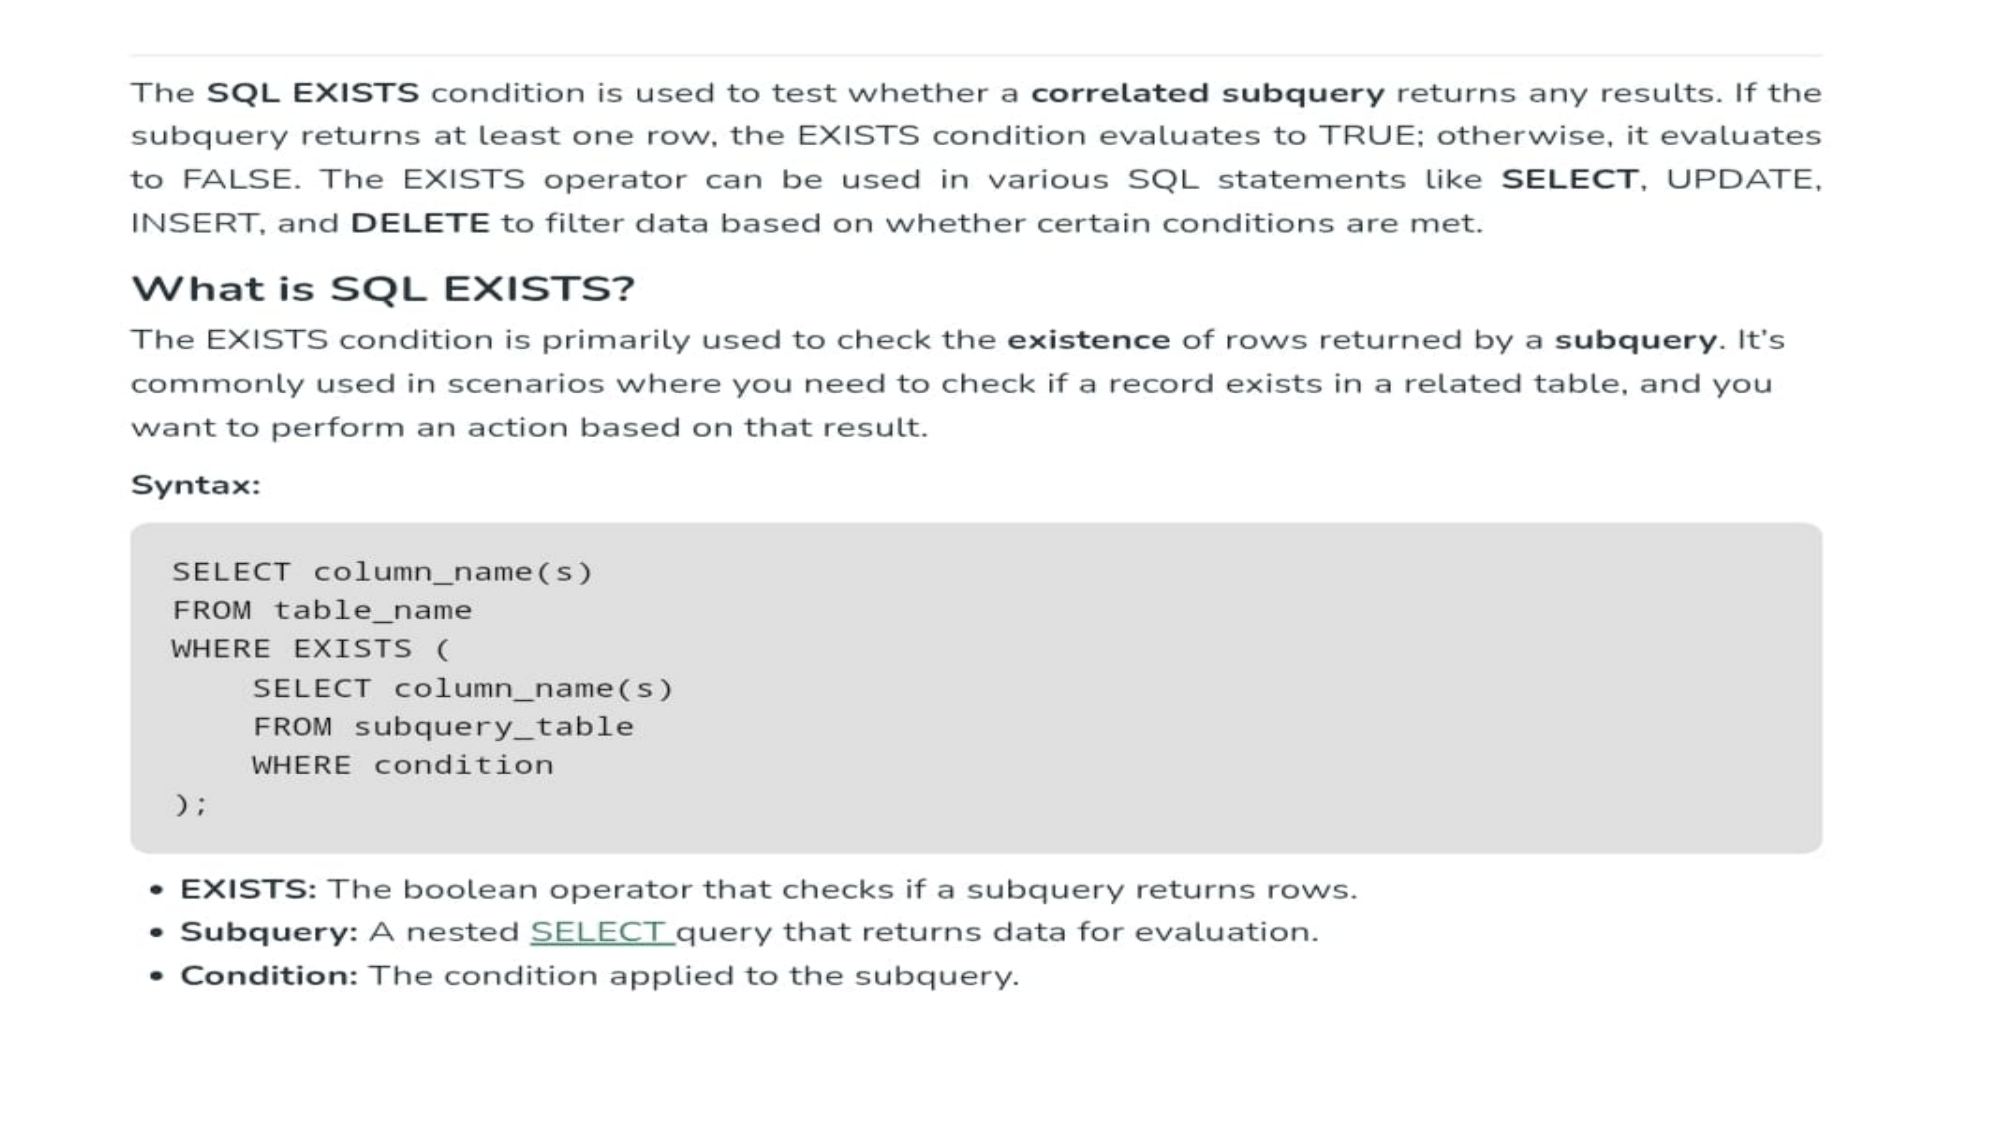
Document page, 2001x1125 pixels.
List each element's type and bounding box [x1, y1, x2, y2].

list [106, 49, 1848, 1014]
